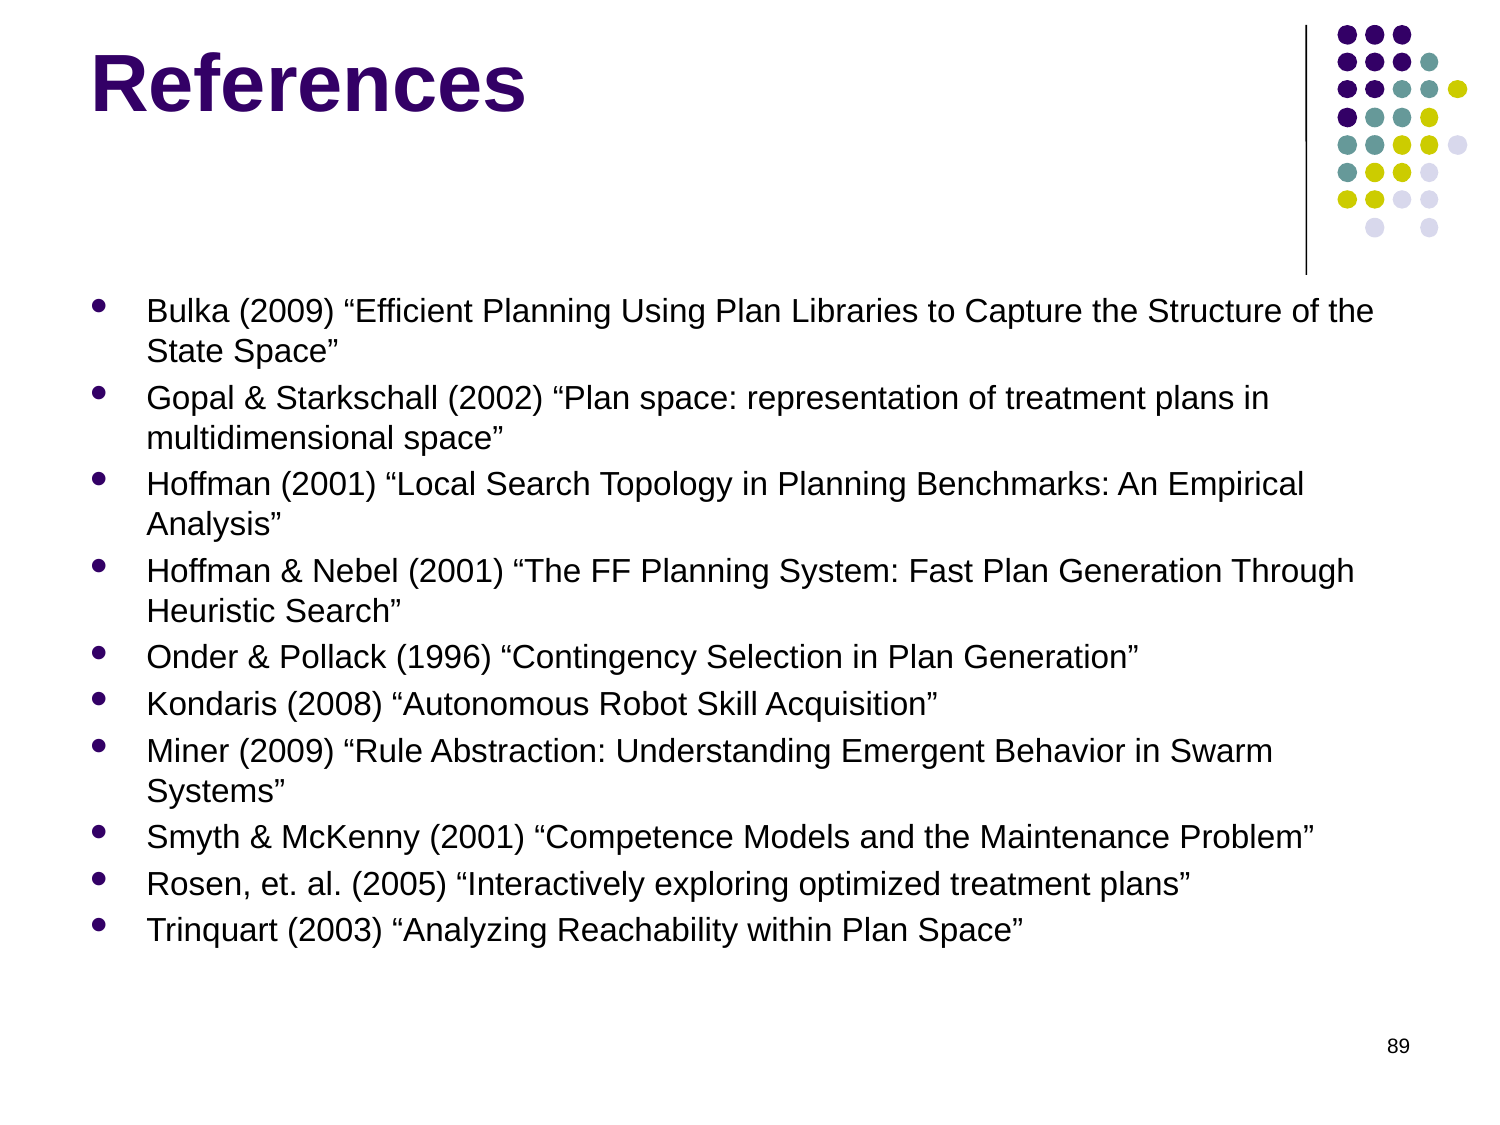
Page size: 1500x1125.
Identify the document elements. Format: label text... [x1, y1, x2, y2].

slide_number 89 [1074, 1024, 1426, 1101]
title References [75, 20, 1313, 233]
list Bulka (2009) “Efficient Planning Using Plan Libraries to Capture the Structure of the State Space” Gopal & Starkschall (2002) “Plan space: representation of treatment plans in multidimensional space” Hoffman (2001) “Local Search Topology in Planning Benchmarks: An Empirical Analysis” Hoffman & Nebel (2001) “The FF Planning System: Fast Plan Generation Through Heuristic Search” Onder & Pollack (1996) “Contingency Selection in Plan Generation” Kondaris (2008) “Autonomous Robot Skill Acquisition” Miner (2009) “Rule Abstraction: Understanding Emergent Behavior in Swarm Systems” Smyth & McKenny (2001) “Competence Models and the Maintenance Problem” Rosen, et. al. (2005) “Interactively exploring optimized treatment plans” Trinquart (2003) “Analyzing Reachability within Plan Space” [75, 282, 1425, 1006]
